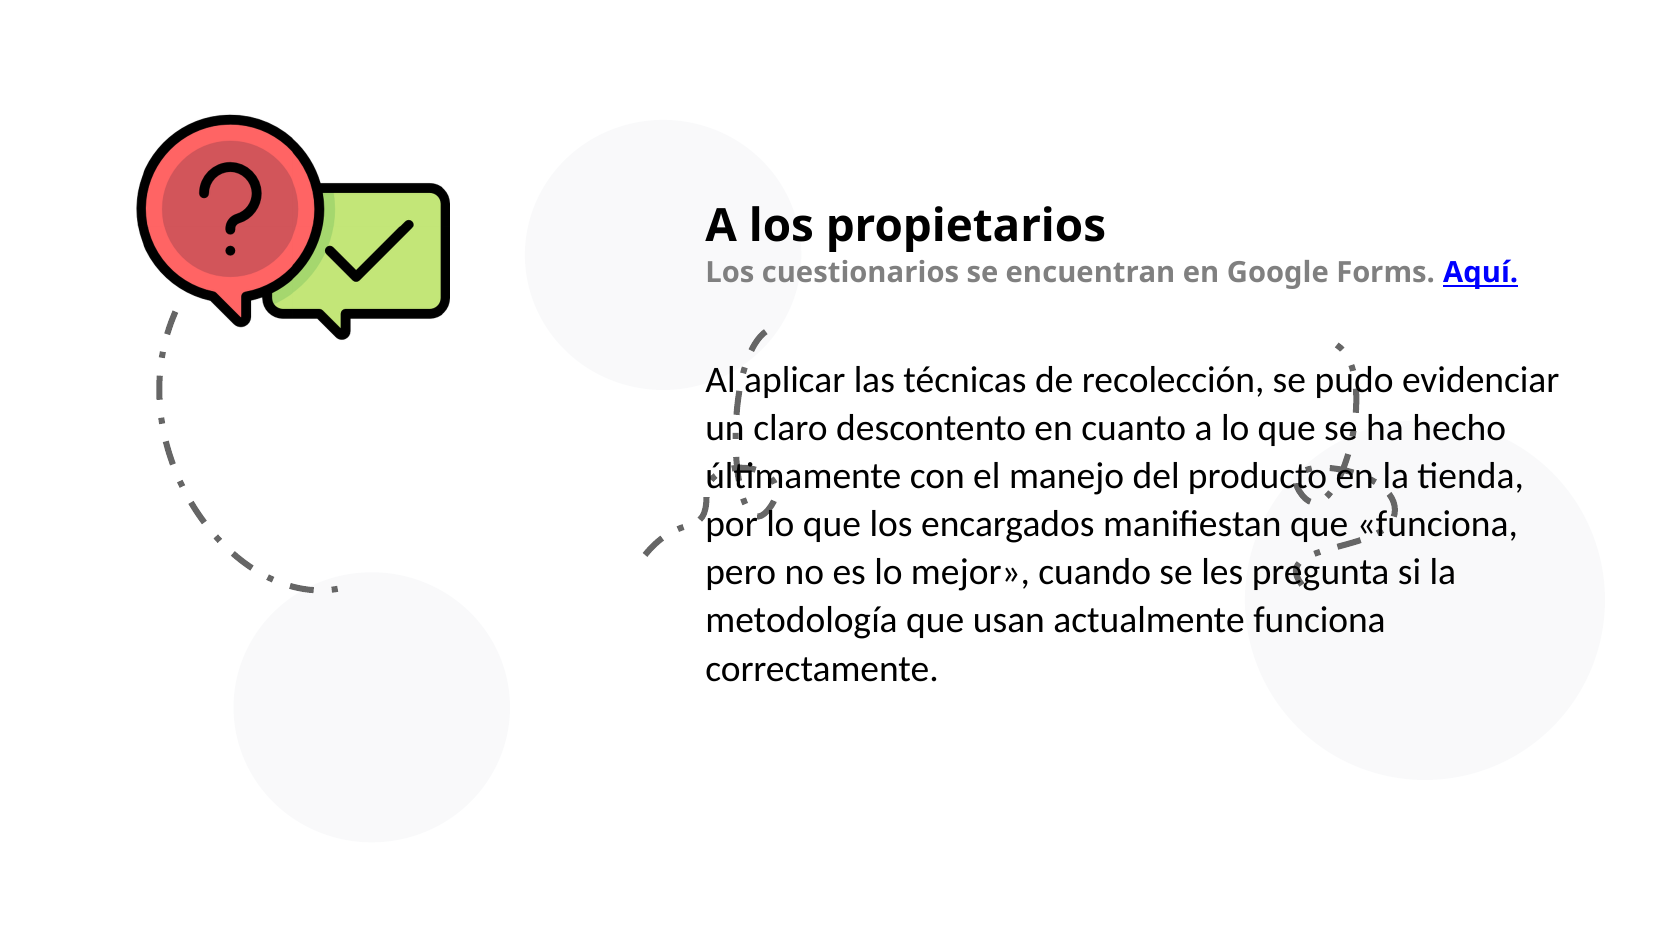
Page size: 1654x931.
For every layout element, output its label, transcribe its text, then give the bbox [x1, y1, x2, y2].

text_box A los propietarios Los cuestionarios se encuentran en Google Forms. Aquí. Al aplicar las técnicas de recolección, se pudo evidenciar un claro descontento en cuanto a lo que se ha hecho últimamente con el manejo del producto en la tienda, por lo que los encargados manifiestan que «funciona, pero no es lo mejor», cuando se les pregunta si la metodología que usan actualmente funciona correctamente. [615, 176, 1599, 704]
picture [0, 70, 592, 385]
